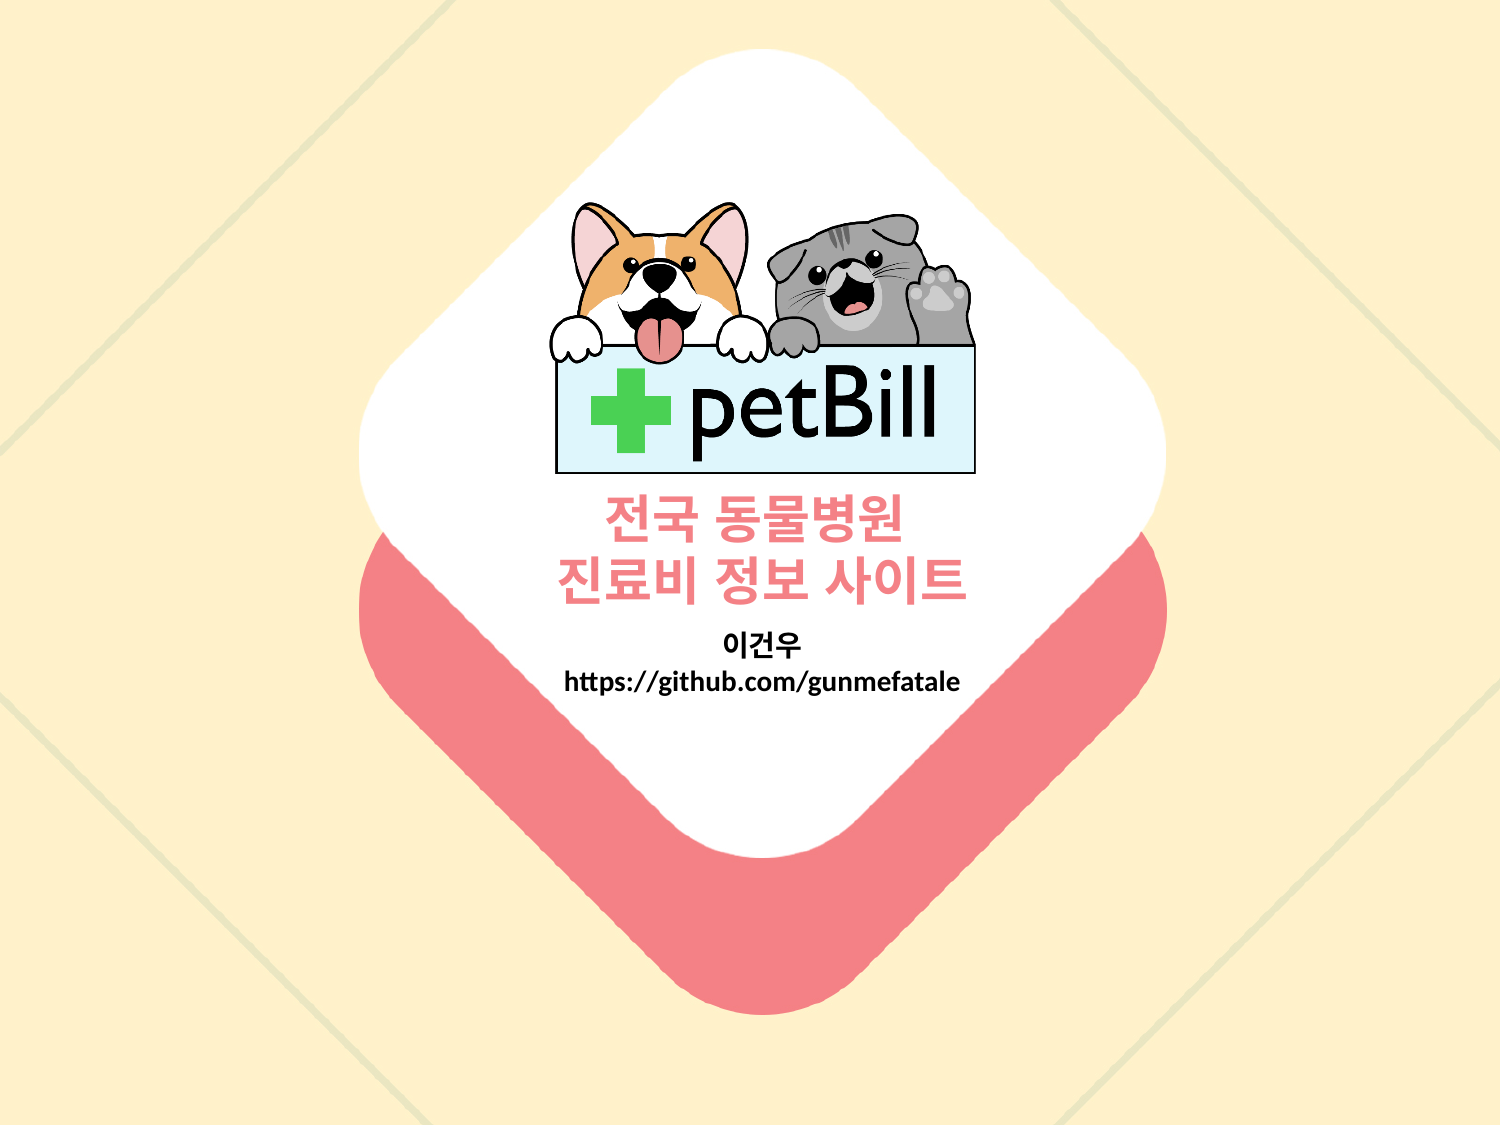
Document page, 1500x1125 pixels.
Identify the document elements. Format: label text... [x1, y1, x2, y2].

picture [0, 0, 1500, 1125]
text_box 전국 동물병원 진료비 정보 사이트 [542, 478, 983, 619]
text_box 이건우 https://github.com/gunmefatale [508, 620, 1017, 705]
